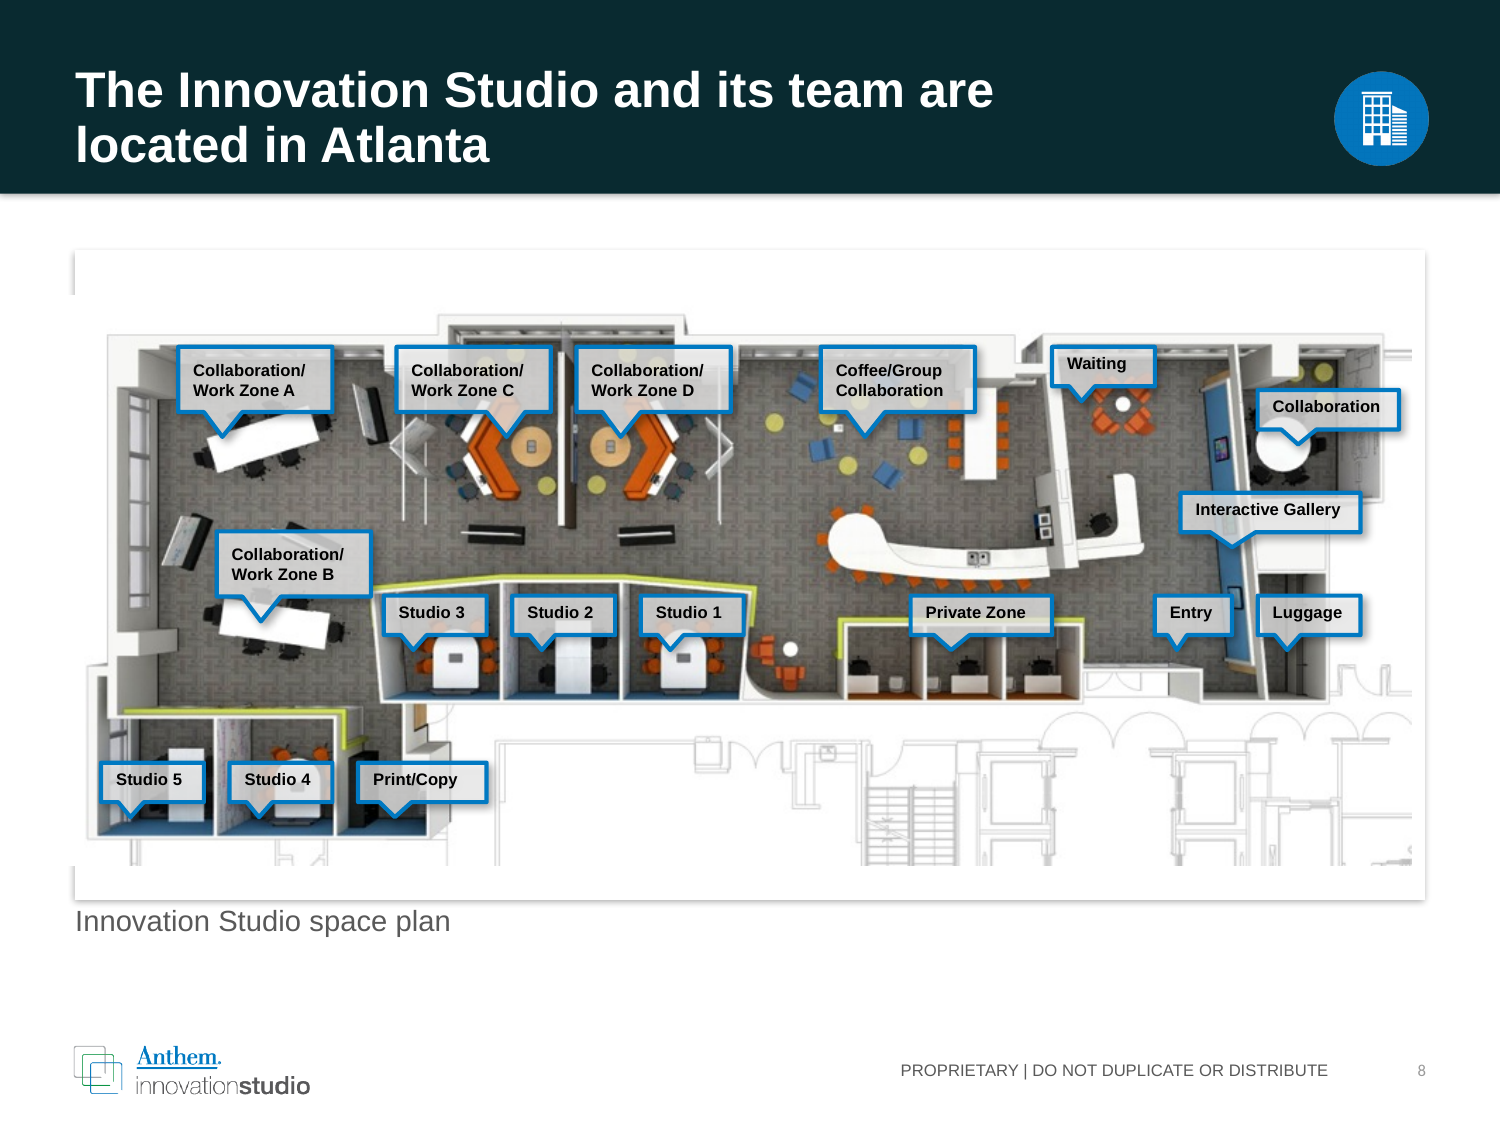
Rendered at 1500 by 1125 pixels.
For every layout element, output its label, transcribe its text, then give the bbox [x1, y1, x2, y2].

title The Innovation Studio and its team are located in Atlanta [75, 63, 1225, 188]
picture [1324, 62, 1438, 176]
picture [58, 1036, 320, 1112]
text_box Innovation Studio space plan [74, 901, 310, 963]
text_box [74, 249, 1426, 901]
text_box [62, 295, 1413, 866]
slide_number 8 [1354, 1059, 1427, 1120]
